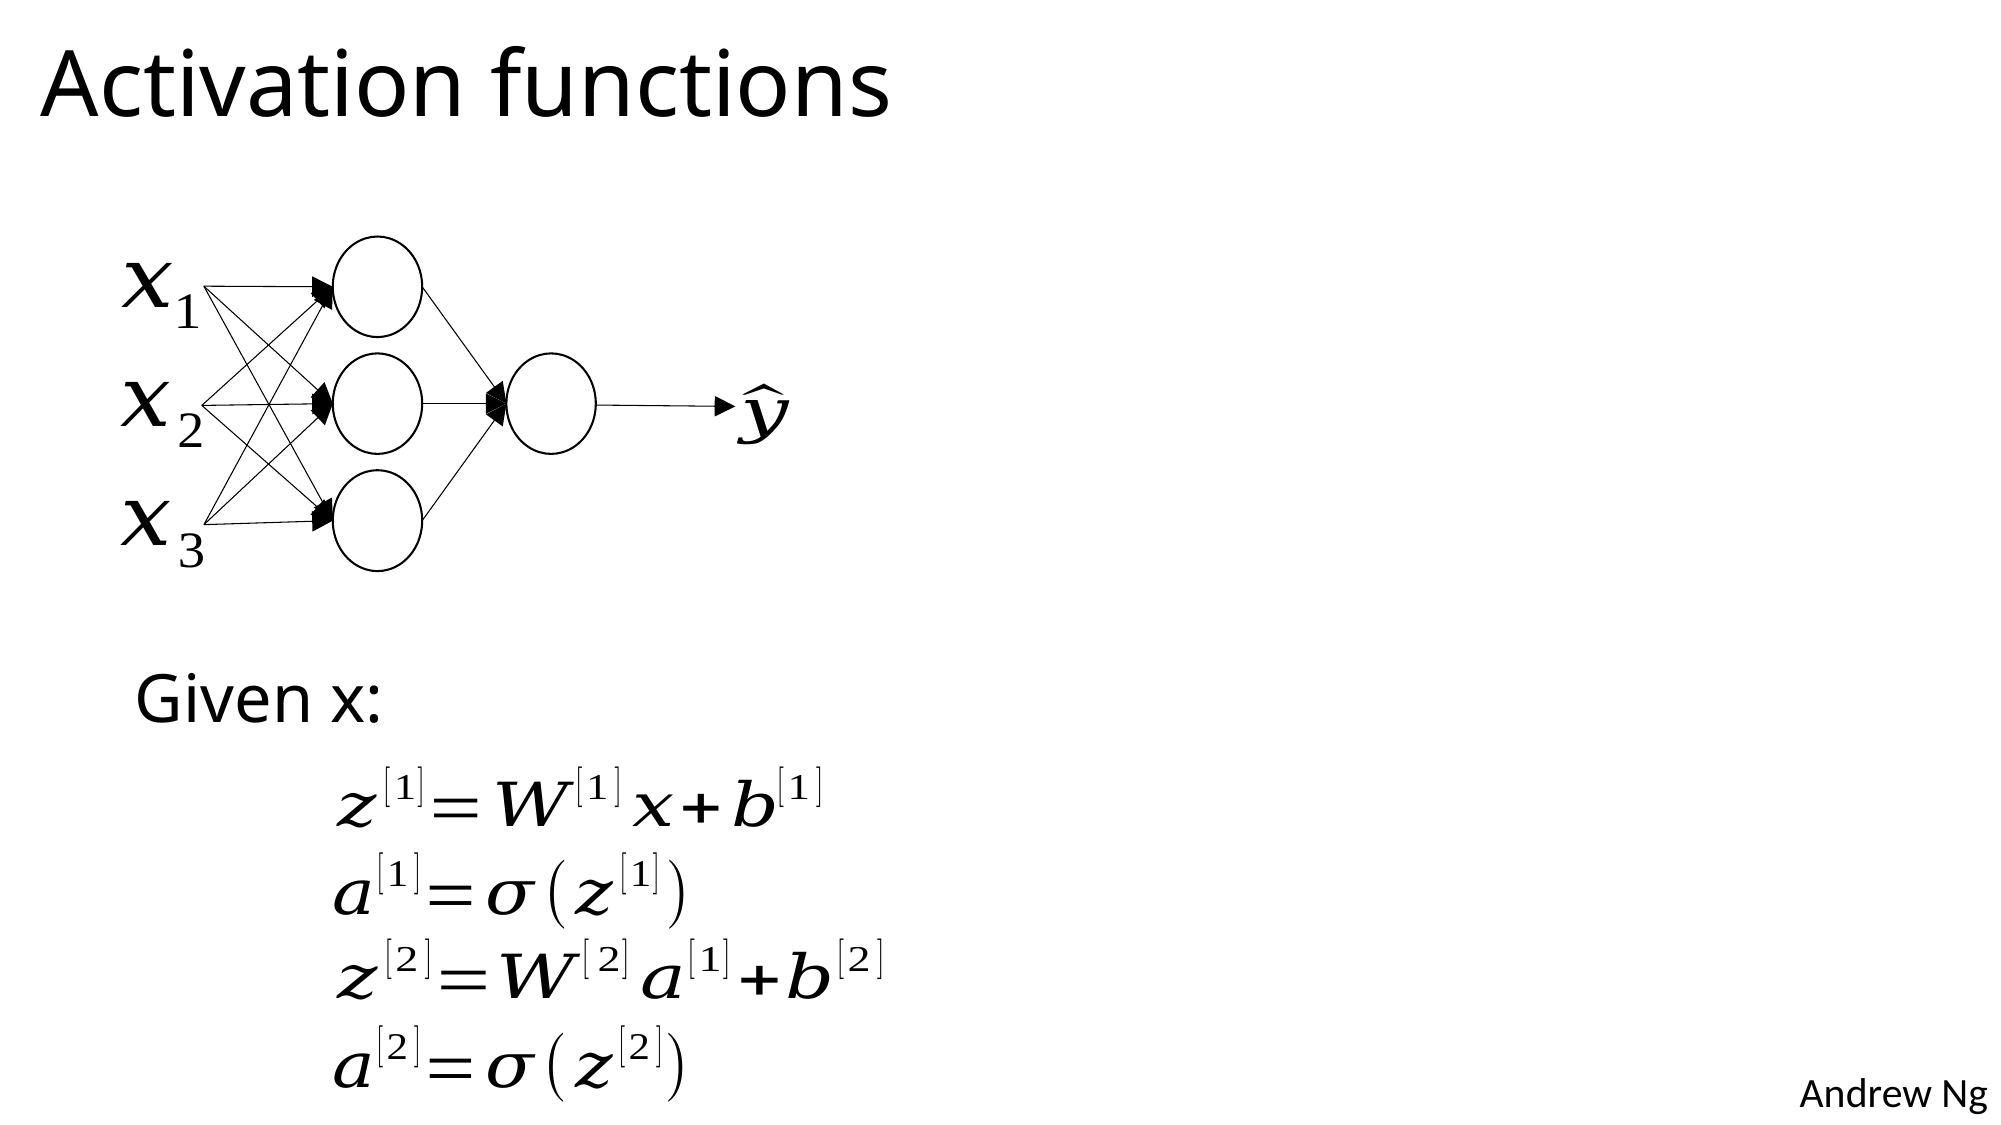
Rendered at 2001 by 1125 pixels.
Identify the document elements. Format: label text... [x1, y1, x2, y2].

text_box Given x: [119, 648, 399, 743]
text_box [115, 232, 797, 579]
title Activation functions [25, 27, 1526, 144]
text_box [332, 765, 882, 1107]
